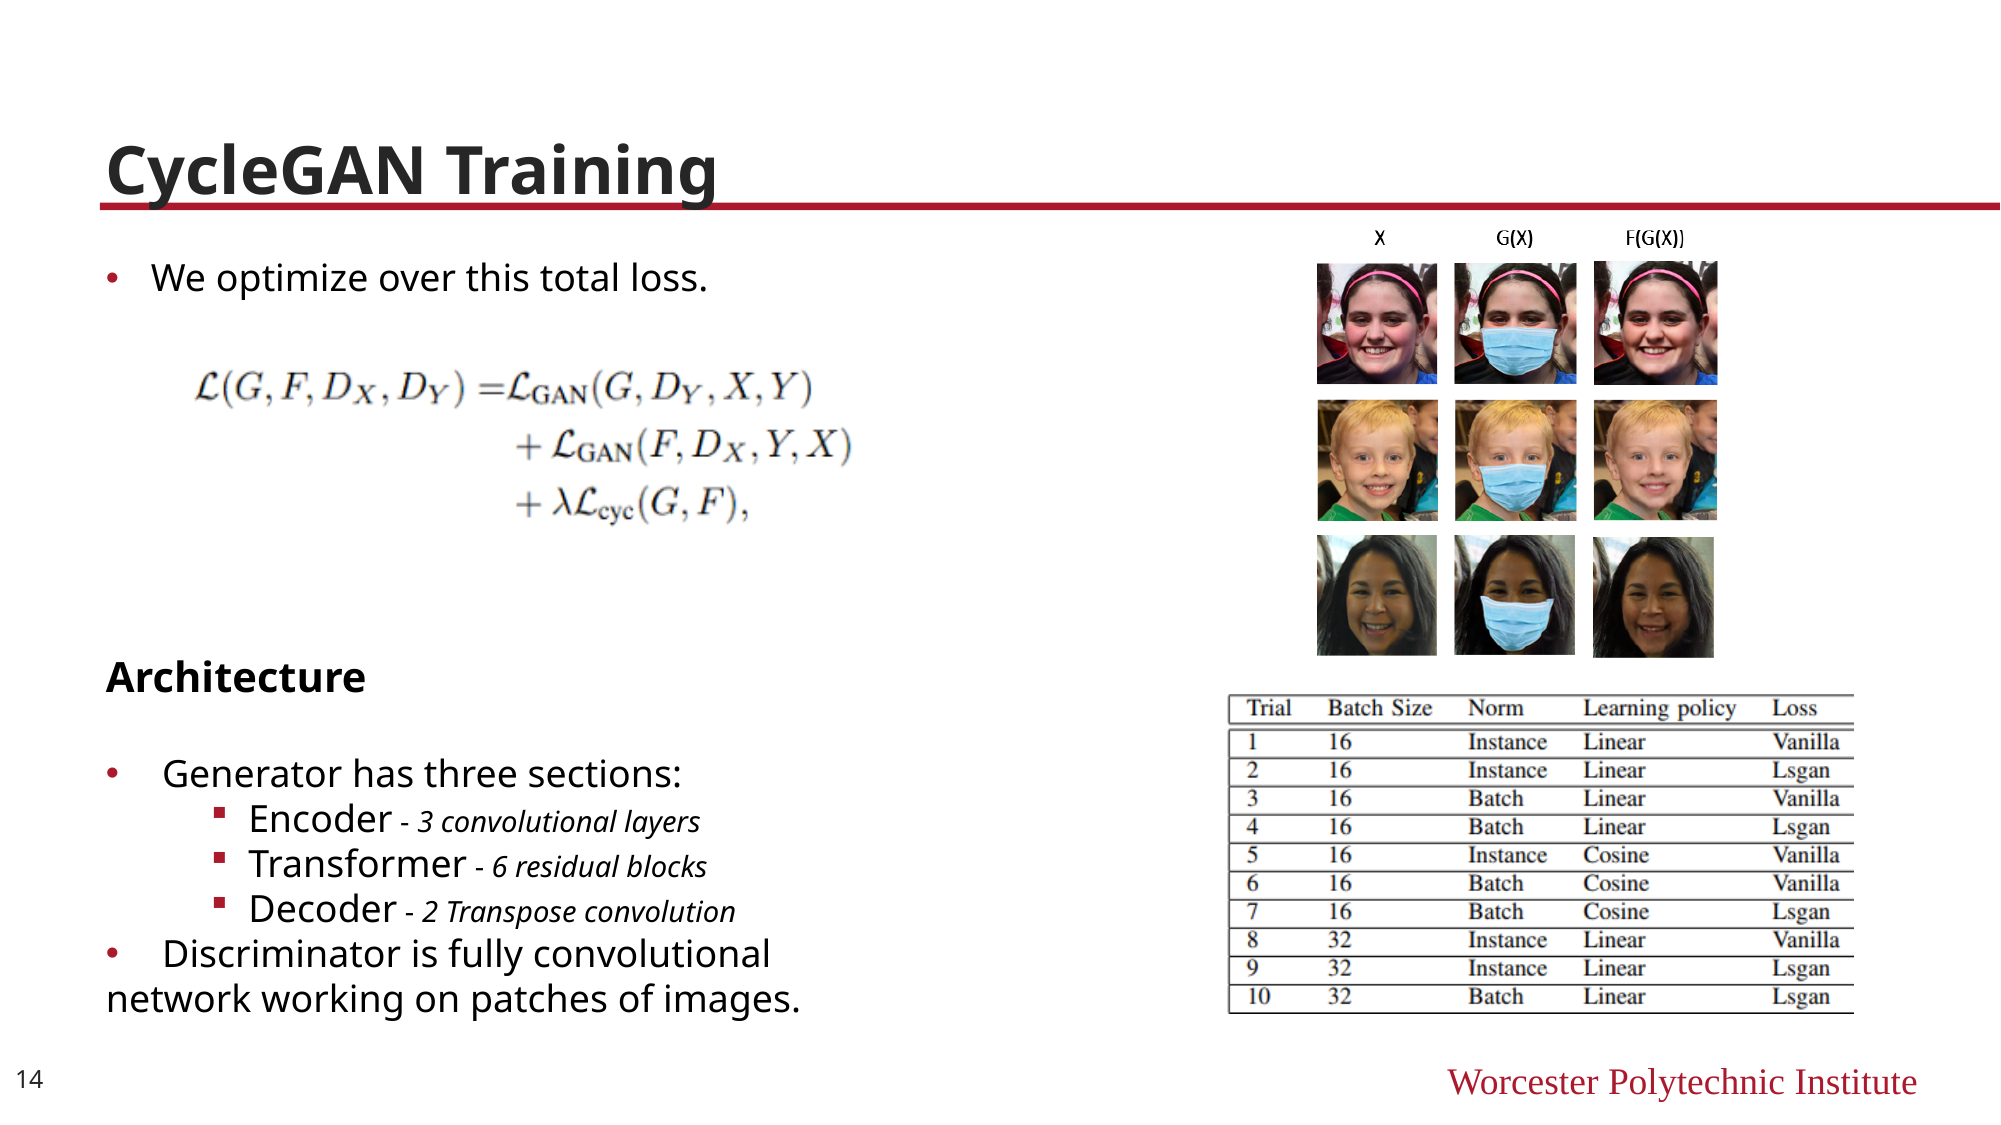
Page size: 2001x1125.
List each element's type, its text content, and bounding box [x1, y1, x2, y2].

slide_number 14 [0, 1047, 100, 1113]
title CycleGAN Training [90, 83, 1891, 216]
picture [178, 347, 899, 545]
picture [1225, 692, 1855, 1015]
list We optimize over this total loss.​ Architecture Generator has three sections: Encoder - 3 convolutional layers Transformer - 6 residual blocks Decoder - 2 Transpose convolution Discriminator is fully convolutional network working on patches of images. [90, 249, 1988, 1013]
picture [1295, 214, 1736, 679]
